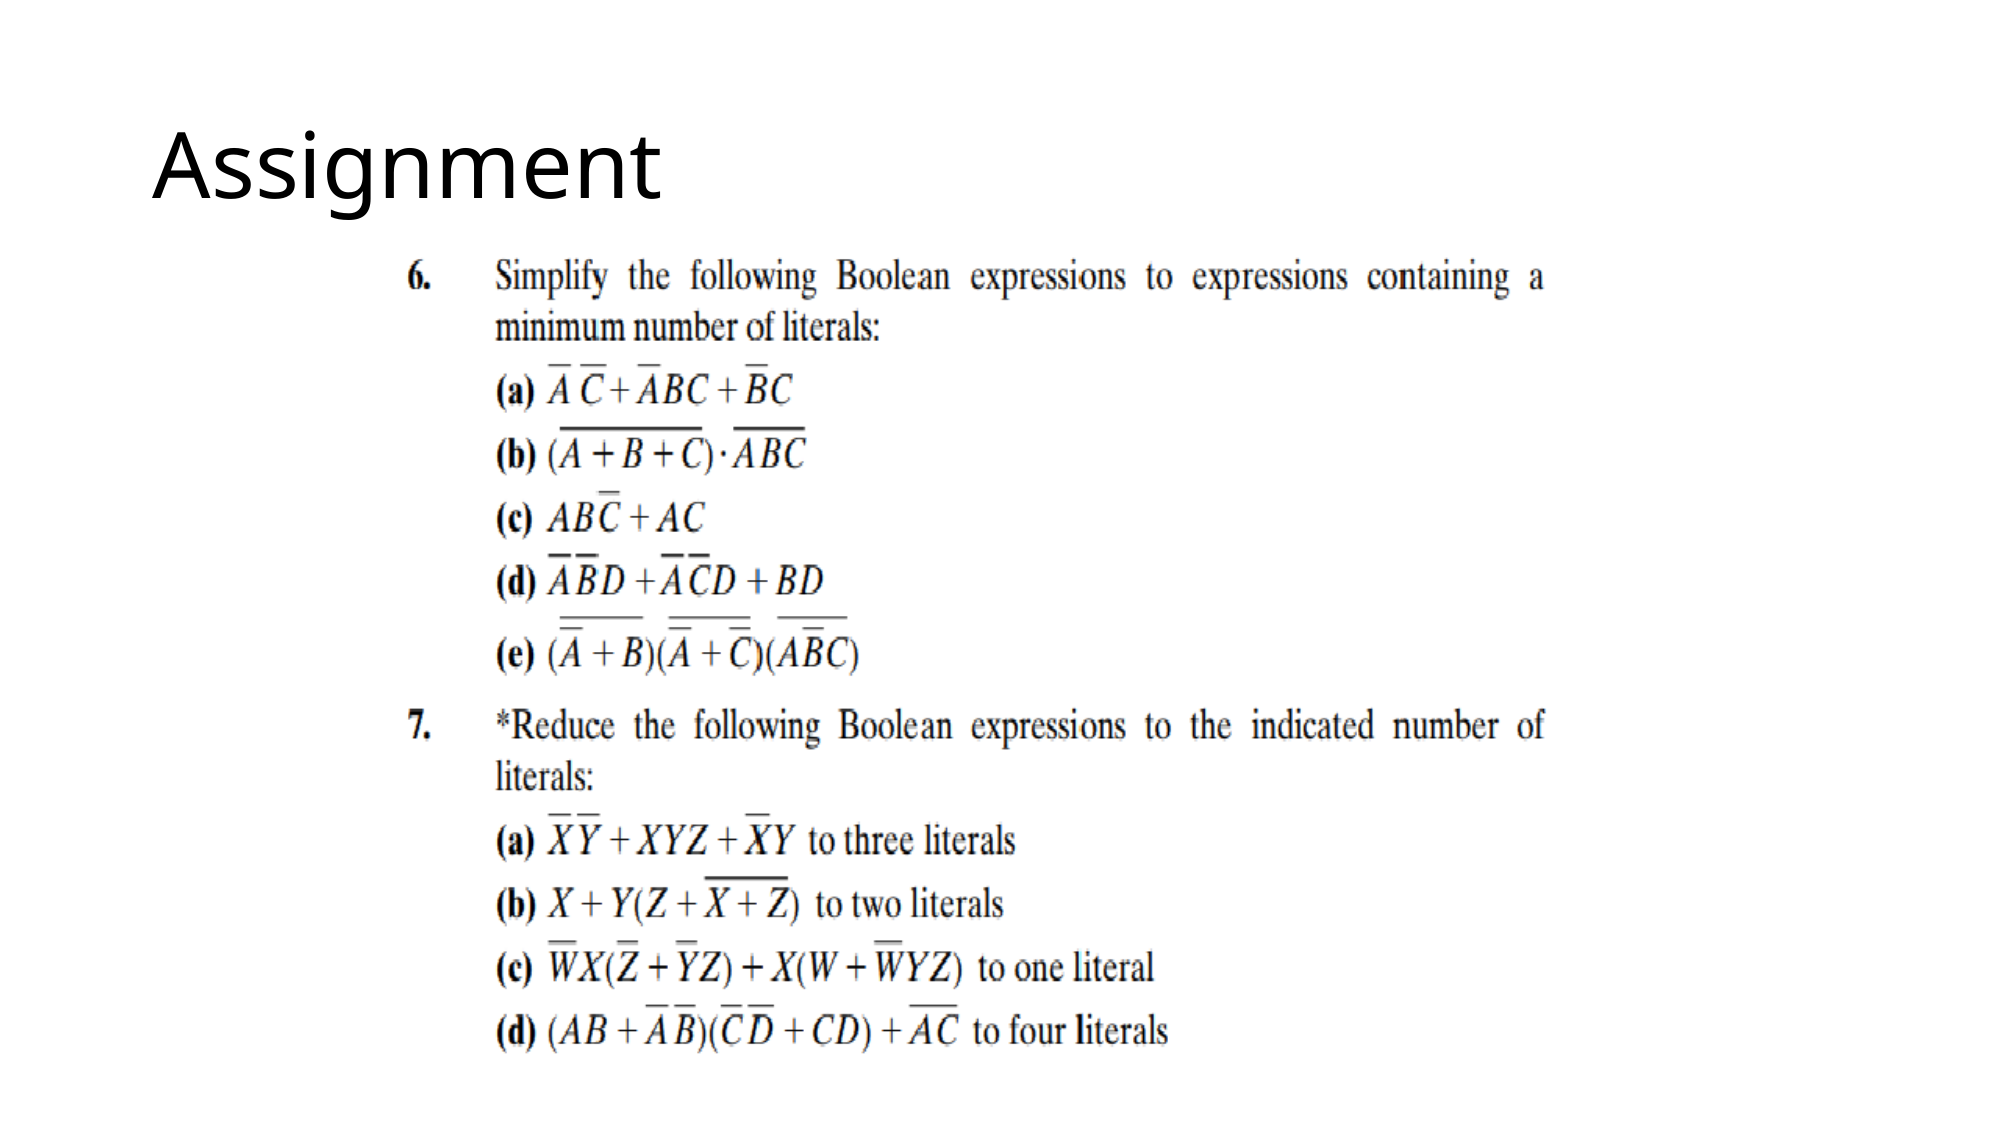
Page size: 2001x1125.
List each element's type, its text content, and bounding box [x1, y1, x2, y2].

title Assignment [137, 59, 1863, 278]
picture [357, 247, 1643, 1066]
